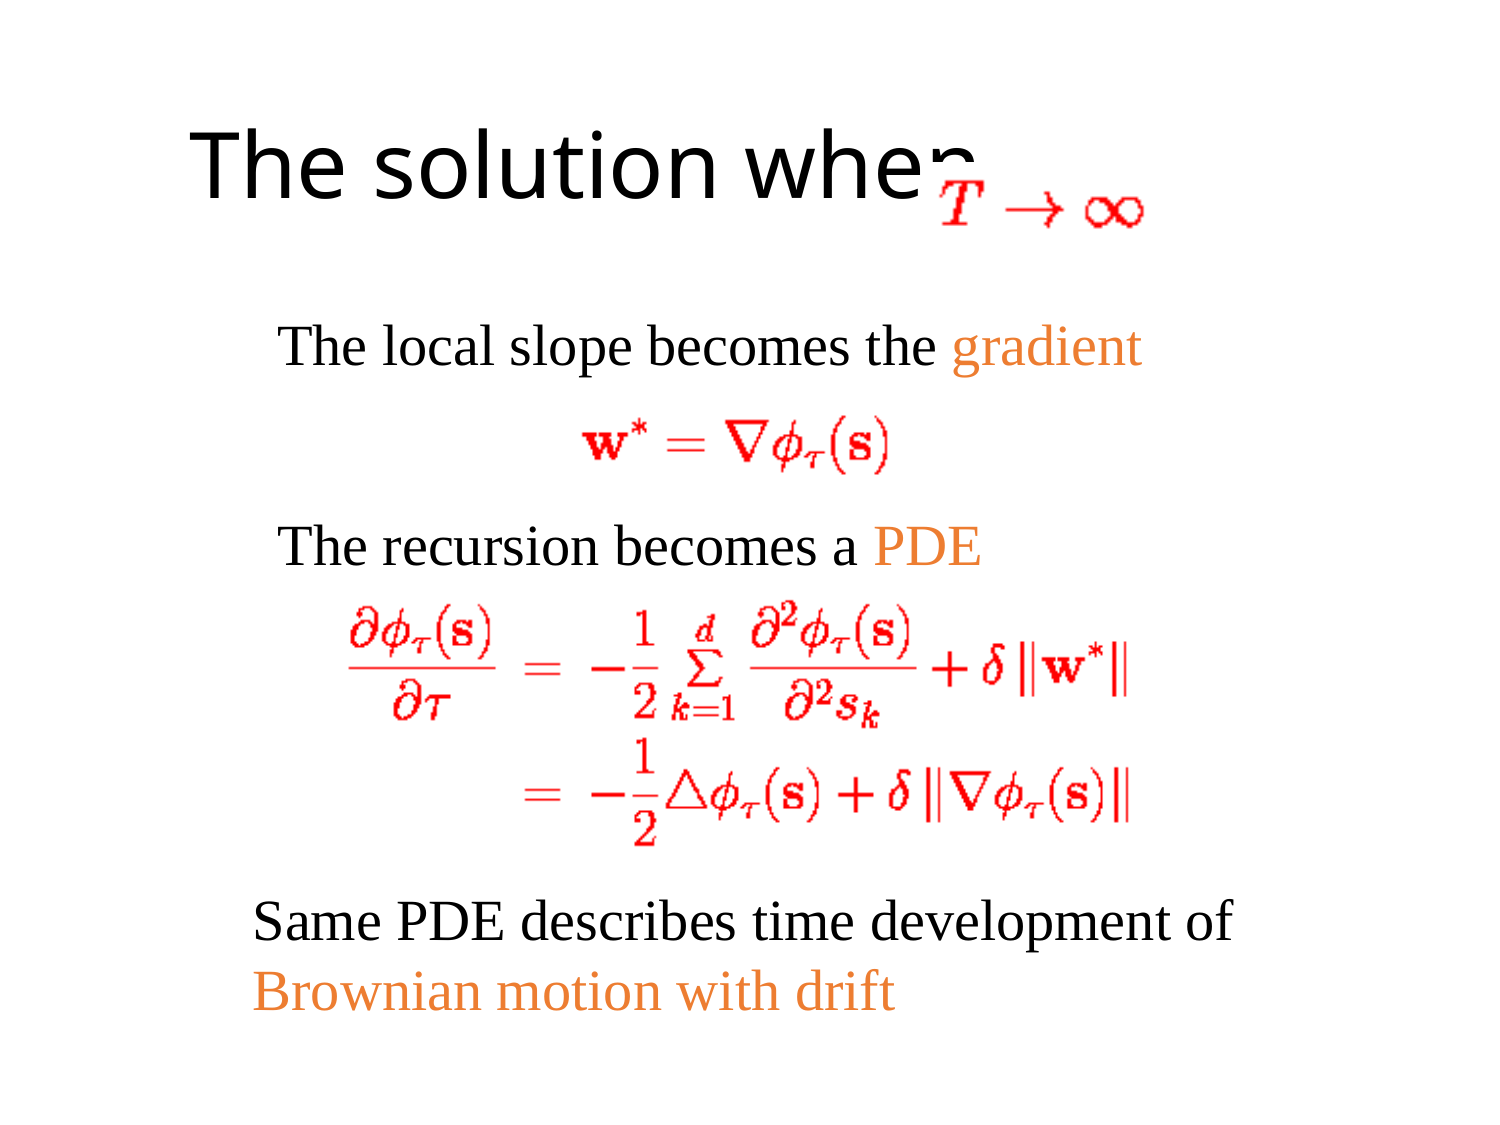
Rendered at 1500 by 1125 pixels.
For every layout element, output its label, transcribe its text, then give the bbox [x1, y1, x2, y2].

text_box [262, 299, 1158, 500]
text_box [924, 162, 1158, 251]
text_box Same PDE describes time development of Brownian motion with drift [231, 874, 1257, 1030]
text_box The recursion becomes a PDE [256, 500, 1005, 585]
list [312, 587, 1150, 866]
title The solution when [103, 59, 1397, 278]
